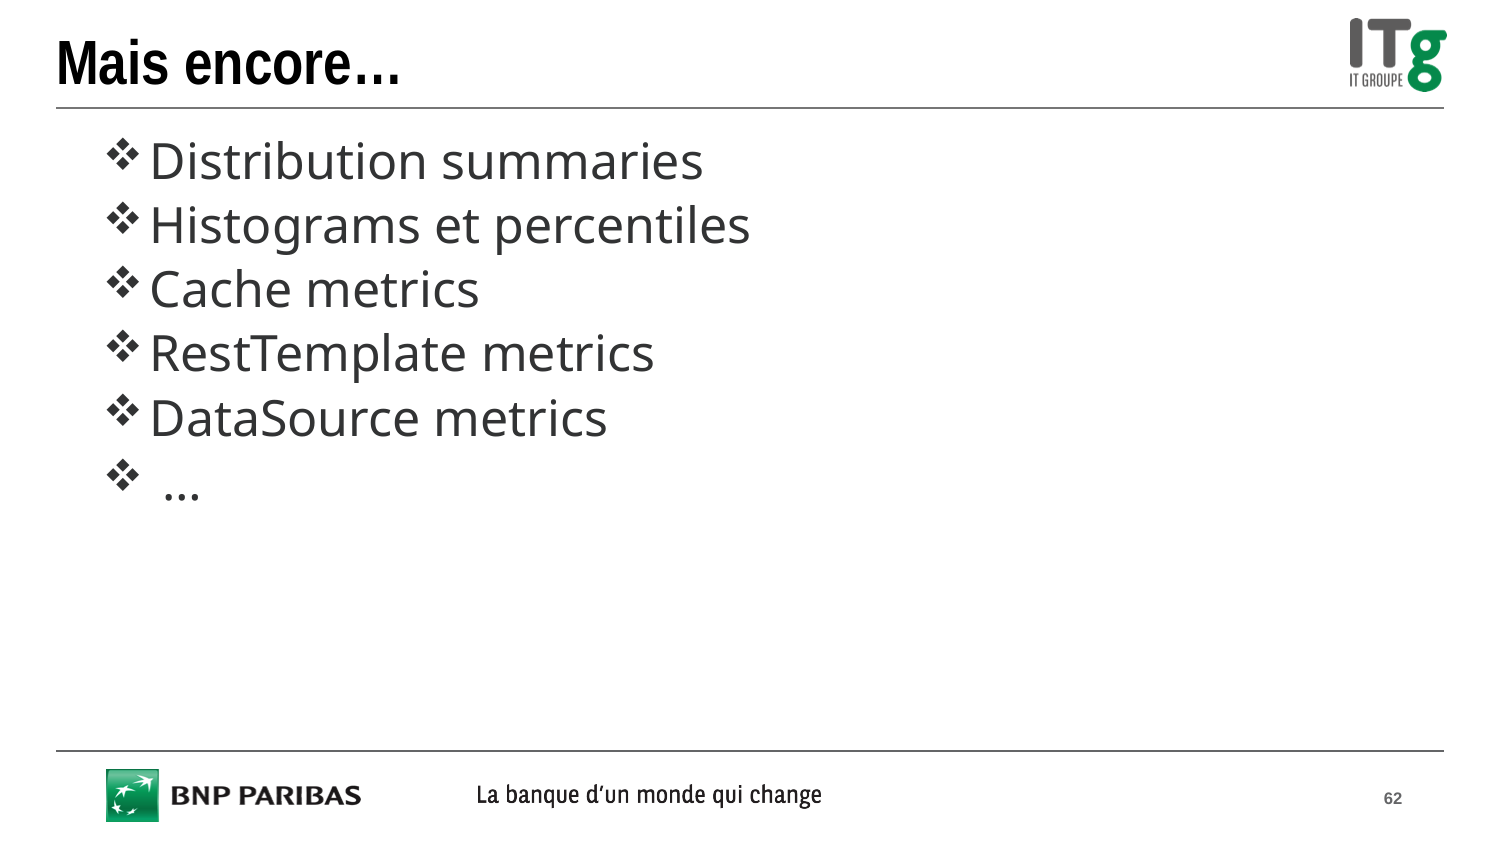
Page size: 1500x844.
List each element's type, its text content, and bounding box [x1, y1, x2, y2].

picture [478, 784, 821, 809]
picture [106, 769, 361, 822]
slide_number 62 [1372, 786, 1403, 810]
text_box Distribution summaries Histograms et percentiles Cache metrics RestTemplate metrics DataSource metrics … [44, 121, 1462, 713]
title Mais encore… [56, 14, 1444, 106]
